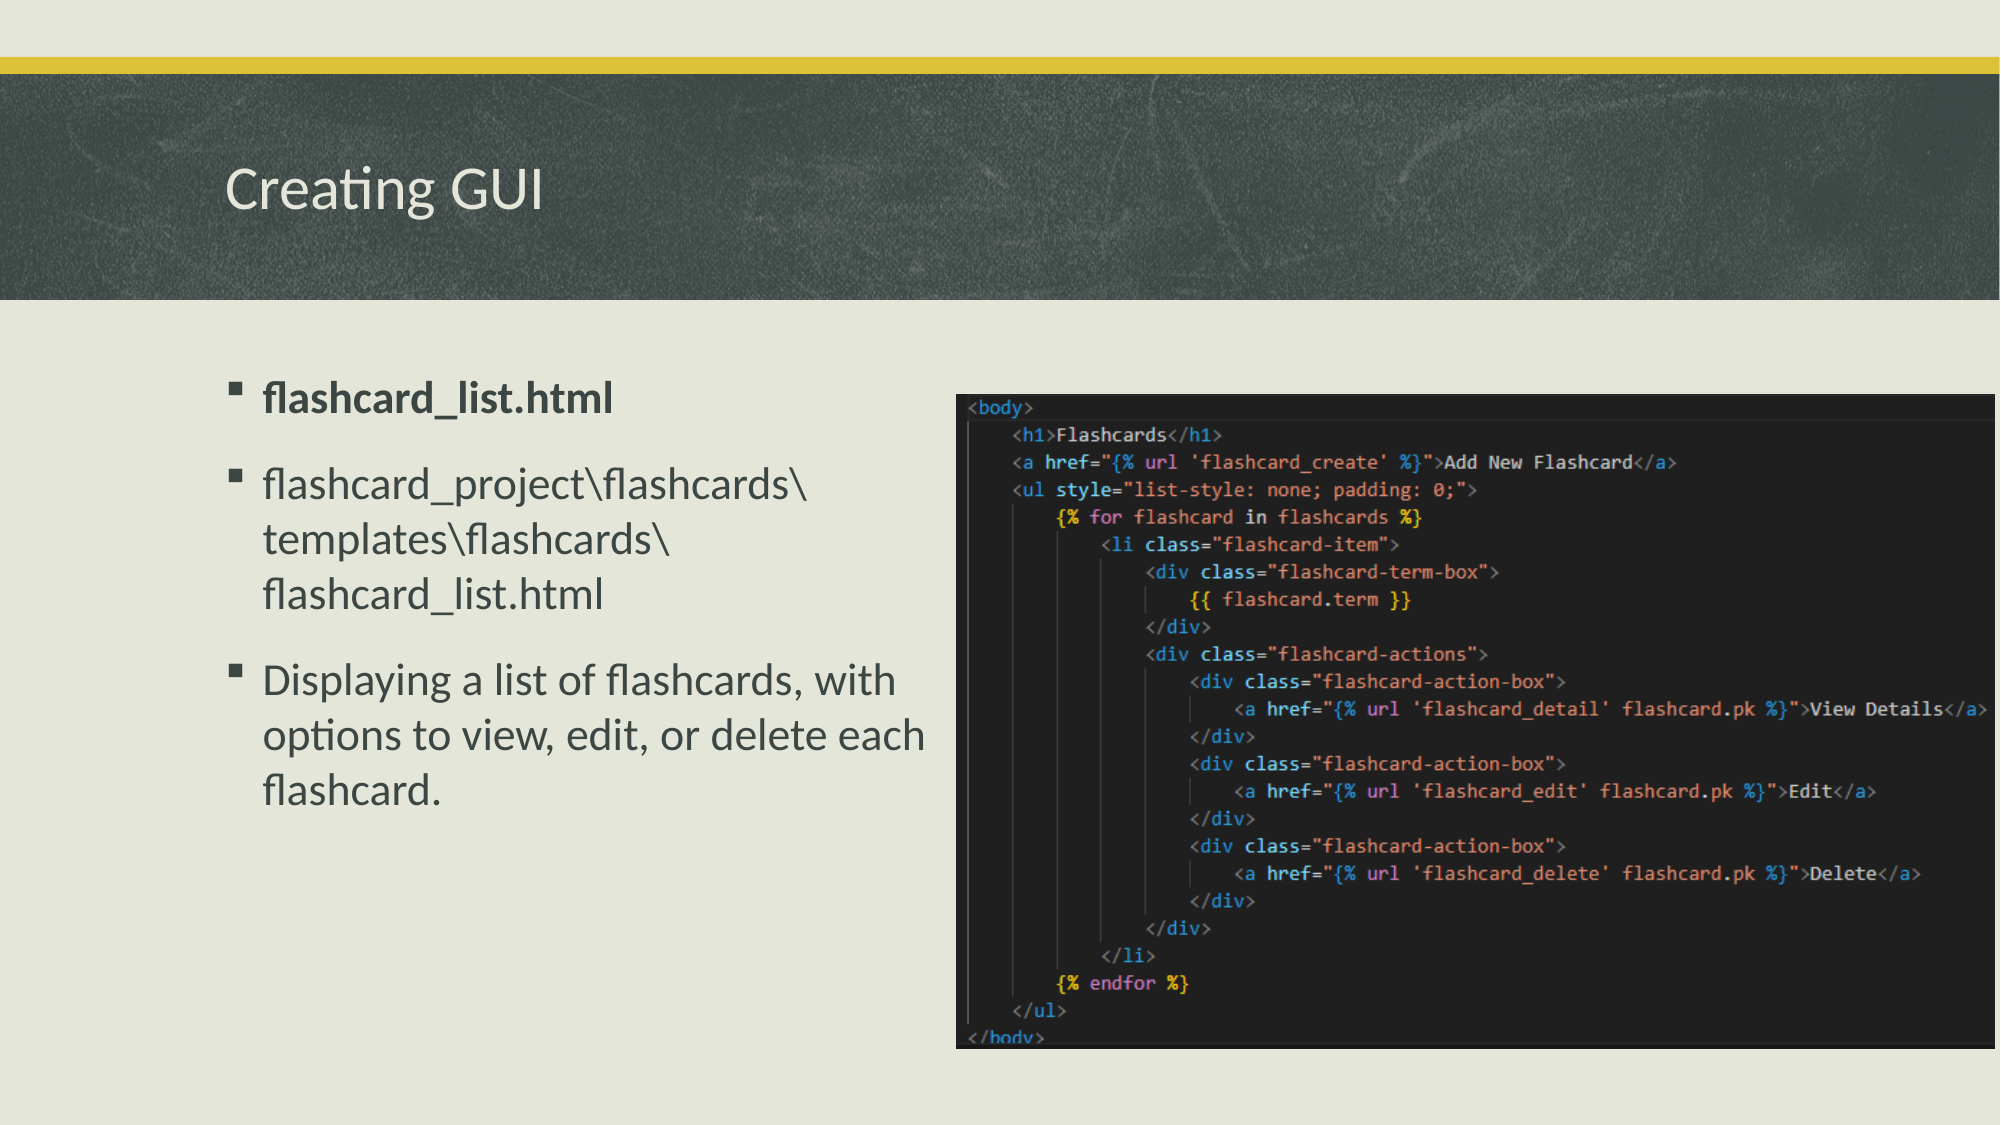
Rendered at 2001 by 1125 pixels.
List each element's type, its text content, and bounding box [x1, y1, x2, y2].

picture [0, 74, 2000, 300]
title Creating GUI [210, 76, 1790, 300]
picture [956, 394, 1995, 1049]
list flashcard_list.html flashcard_project\flashcards\templates\flashcards\flashcard_list.html Displaying a list of flashcards, with options to view, edit, or delete each flashcard. [210, 360, 947, 1014]
